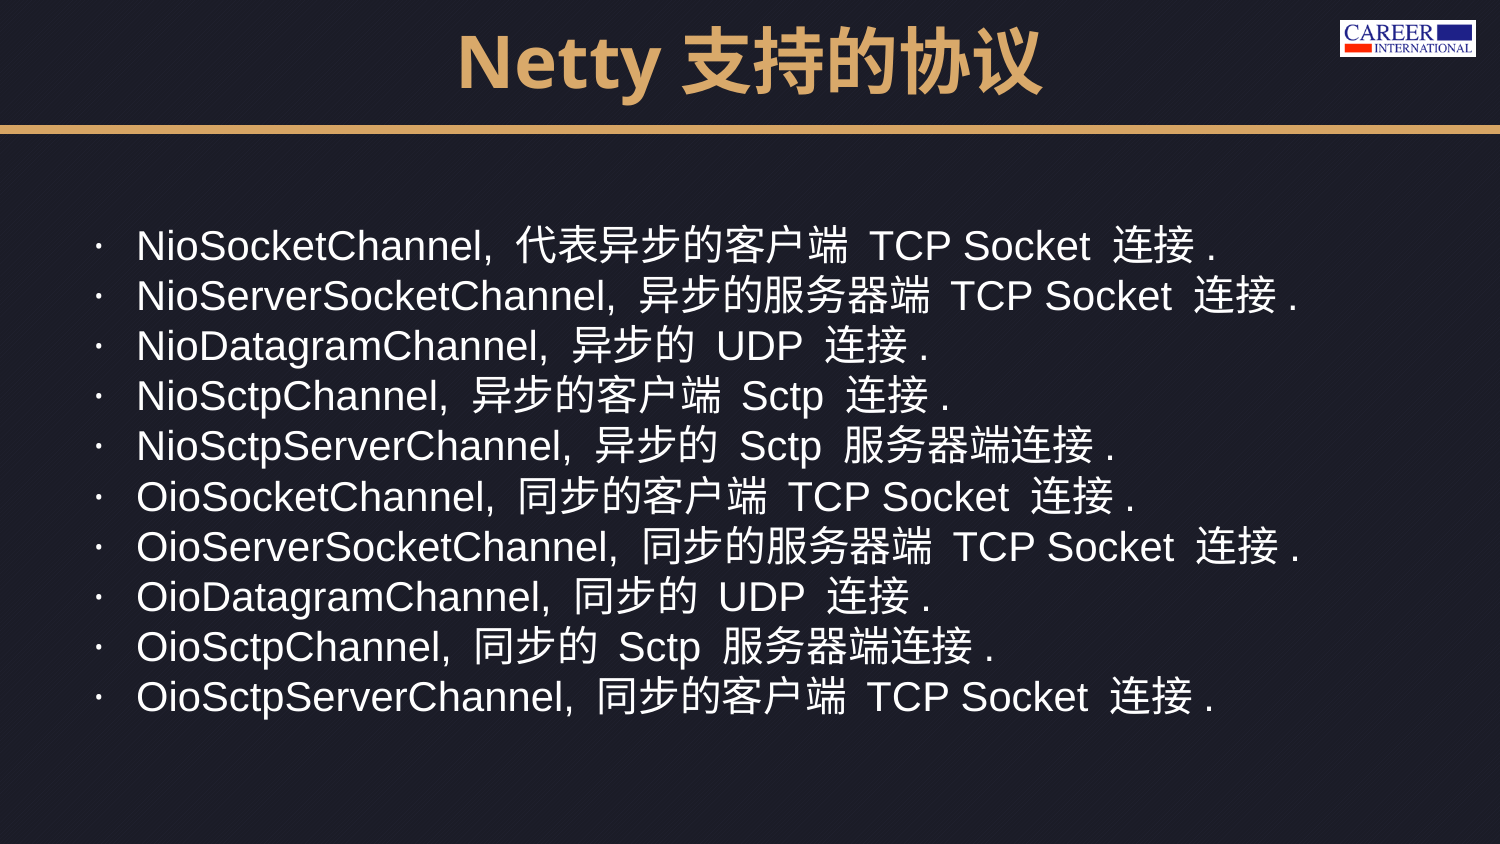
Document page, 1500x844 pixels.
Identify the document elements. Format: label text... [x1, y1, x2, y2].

picture [1340, 19, 1477, 57]
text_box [0, 8, 1500, 130]
text_box · NioSocketChannel, 代表异步的客户端 TCP Socket 连接. · NioServerSocketChannel, 异步的服务器端 TCP Socket 连接. · NioDatagramChannel, 异步的 UDP 连接. · NioSctpChannel, 异步的客户端 Sctp 连接. · NioSctpServerChannel, 异步的 Sctp 服务器端连接. · OioSocketChannel, 同步的客户端 TCP Socket 连接. · OioServerSocketChannel, 同步的服务器端 TCP Socket 连接. · OioDatagramChannel, 同步的 UDP 连接. · OioSctpChannel, 同步的 Sctp 服务器端连接. · OioSctpServerChannel, 同步的客户端 TCP Socket 连接. [71, 211, 1429, 727]
